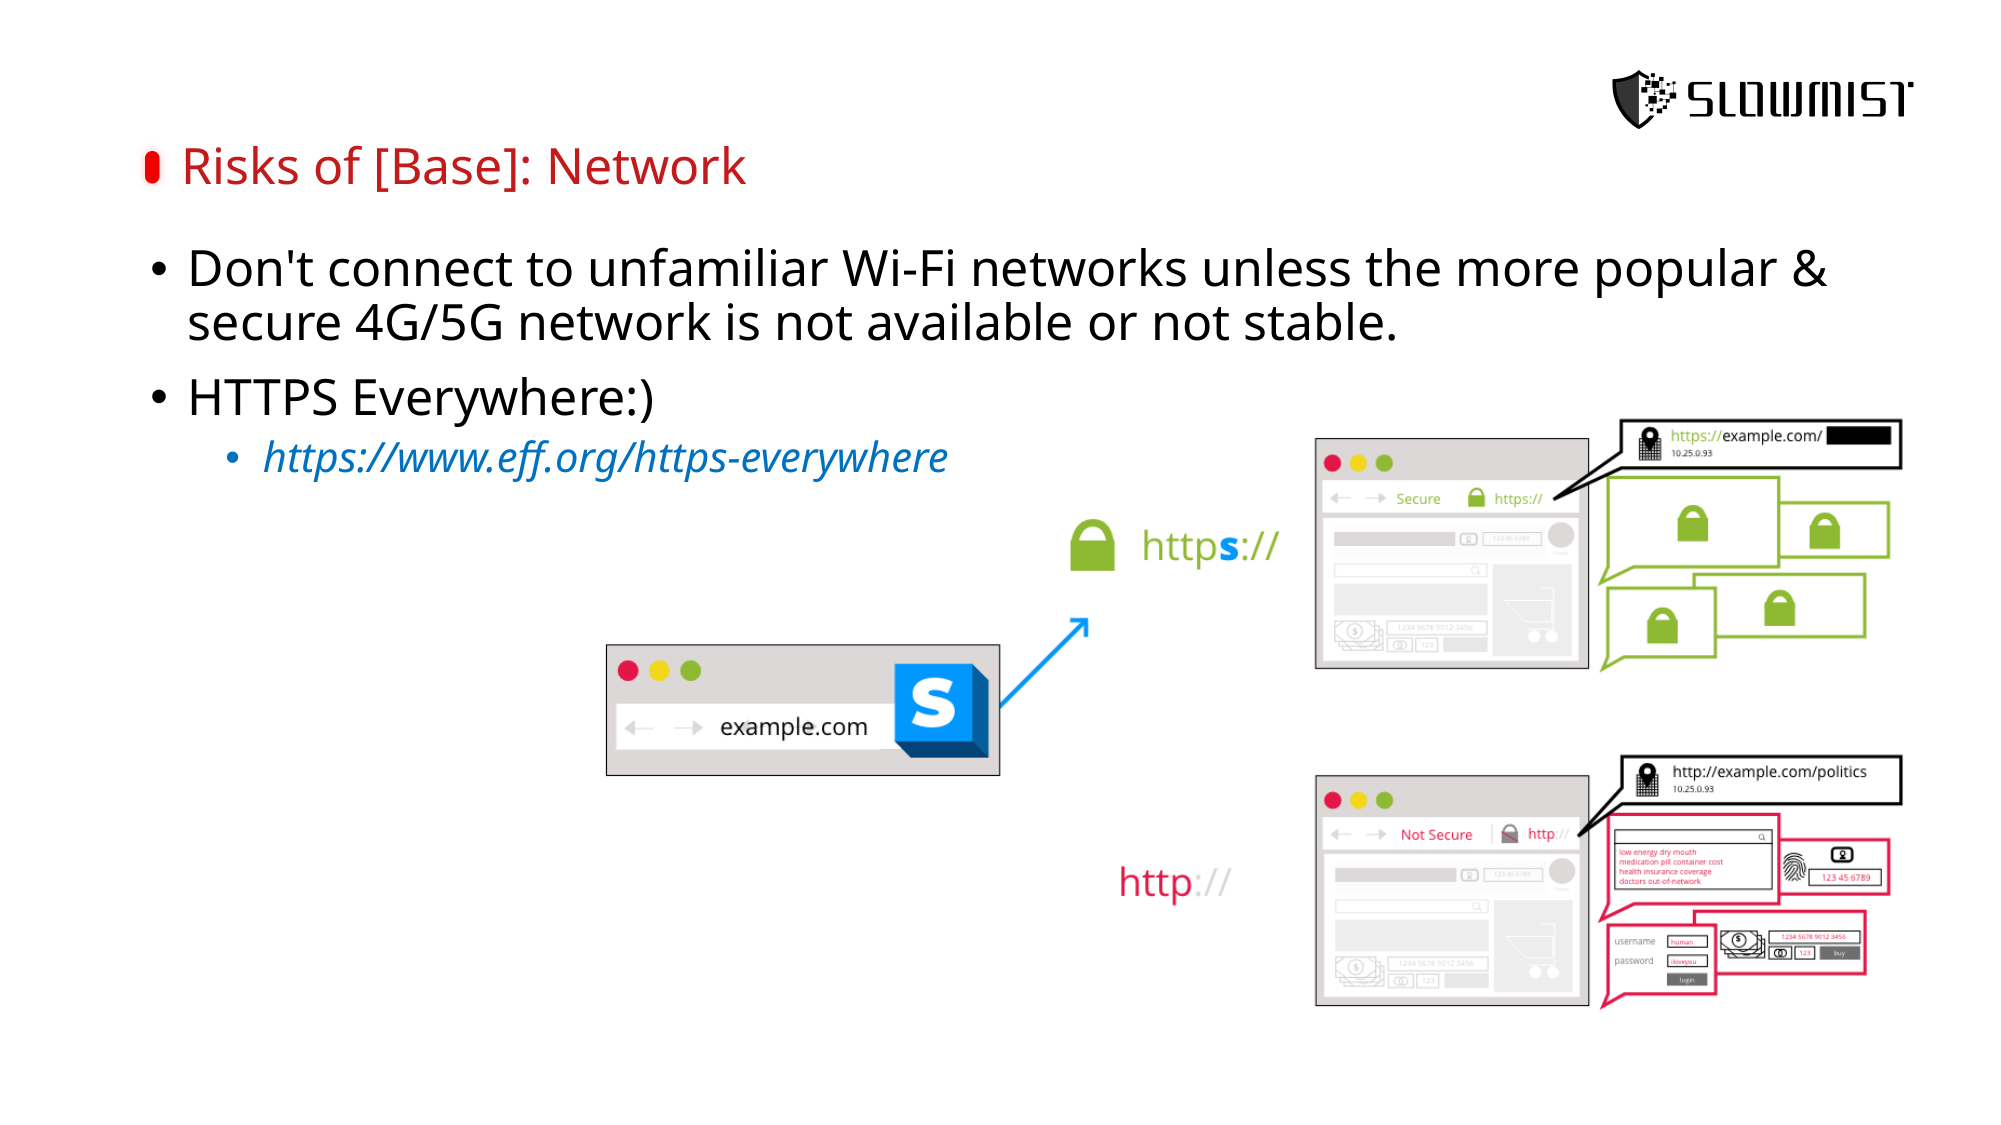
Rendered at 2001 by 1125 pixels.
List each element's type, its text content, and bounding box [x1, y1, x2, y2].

picture [566, 289, 1949, 1125]
picture [1608, 69, 1918, 130]
list Risks of [Base]: Network [166, 133, 933, 216]
list Don't connect to unfamiliar Wi-Fi networks unless the more popular & secure 4G/5G network is not available or not stable. HTTPS Everywhere:) https://www.eff.org/https-everywhere [135, 236, 1864, 995]
picture [135, 141, 166, 194]
